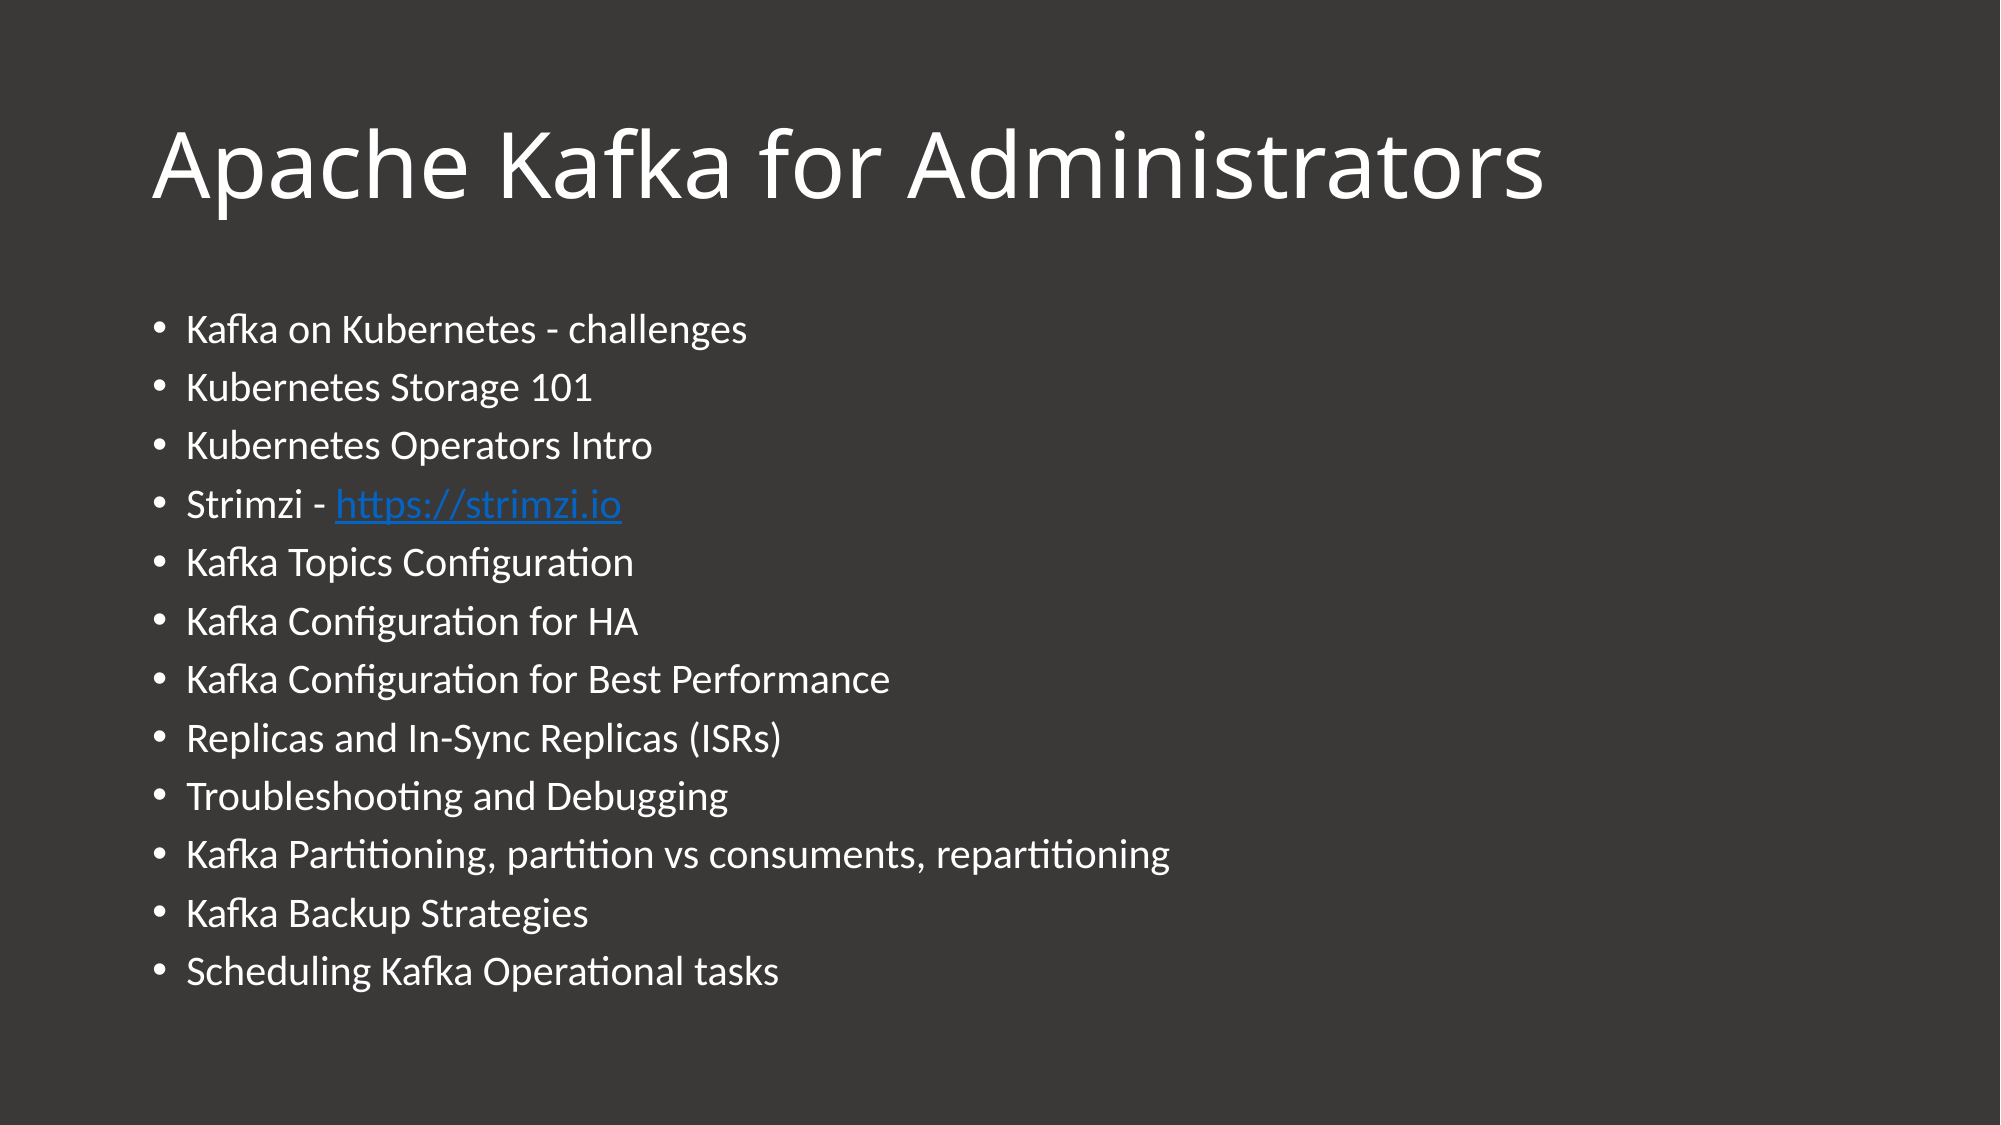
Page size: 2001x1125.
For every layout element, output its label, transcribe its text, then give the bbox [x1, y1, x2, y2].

list Kafka on Kubernetes - challenges Kubernetes Storage 101 Kubernetes Operators Intro Strimzi - https://strimzi.io Kafka Topics Configuration Kafka Configuration for HA Kafka Configuration for Best Performance Replicas and In-Sync Replicas (ISRs) Troubleshooting and Debugging Kafka Partitioning, partition vs consuments, repartitioning Kafka Backup Strategies Scheduling Kafka Operational tasks [137, 299, 1863, 1014]
title Apache Kafka for Administrators [137, 59, 1863, 278]
